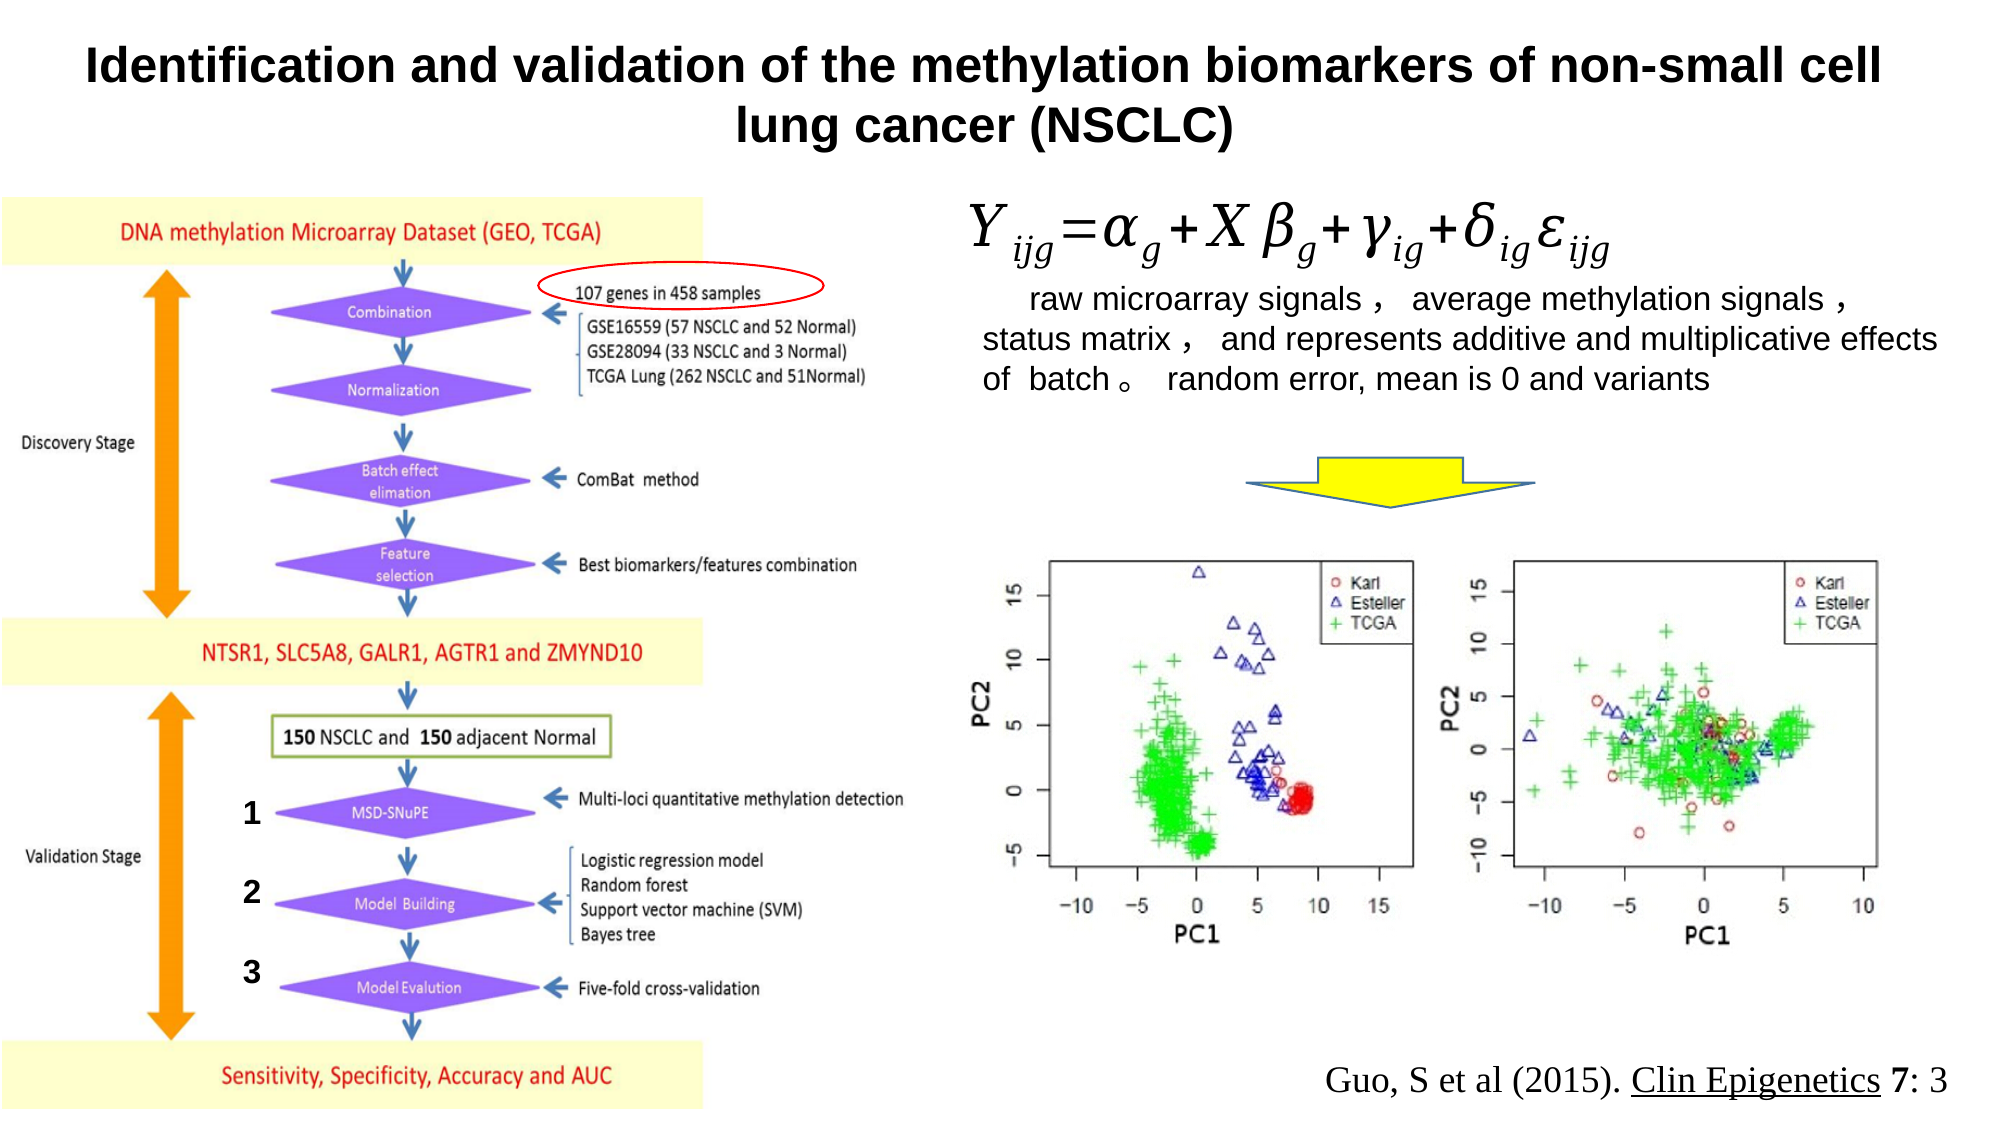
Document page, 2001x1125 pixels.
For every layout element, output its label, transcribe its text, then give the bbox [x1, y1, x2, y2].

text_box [1, 197, 919, 1109]
text_box Identification and validation of the methylation biomarkers of non-small cell lung cancer (NSCLC) [67, 25, 1902, 161]
picture [967, 545, 1886, 957]
text_box Guo, S et al (2015). Clin Epigenetics 7: 3 [1310, 1047, 2000, 1108]
text_box [1245, 456, 1536, 509]
